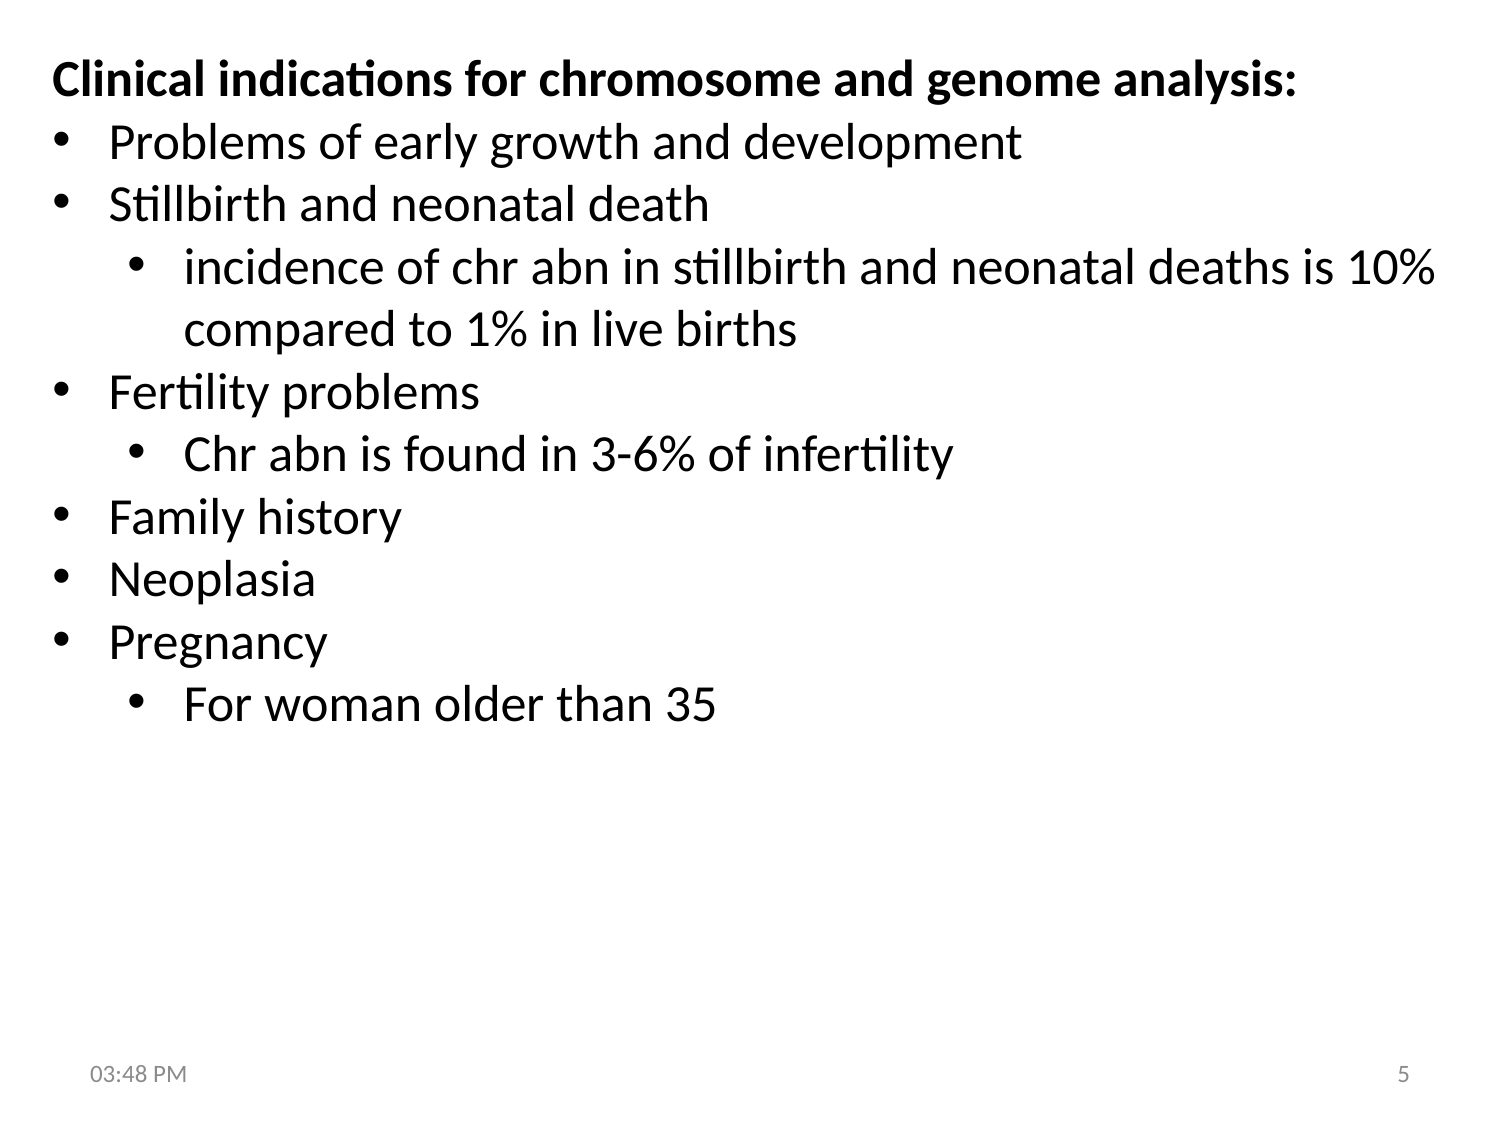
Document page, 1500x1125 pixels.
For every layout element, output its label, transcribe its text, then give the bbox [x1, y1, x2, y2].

text_box Clinical indications for chromosome and genome analysis: Problems of early growth and development Stillbirth and neonatal death incidence of chr abn in stillbirth and neonatal deaths is 10% compared to 1% in live births Fertility problems Chr abn is found in 3-6% of infertility Family history Neoplasia Pregnancy For woman older than 35 [37, 37, 1475, 802]
slide_number 5 [1074, 1042, 1425, 1103]
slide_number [75, 1042, 425, 1103]
